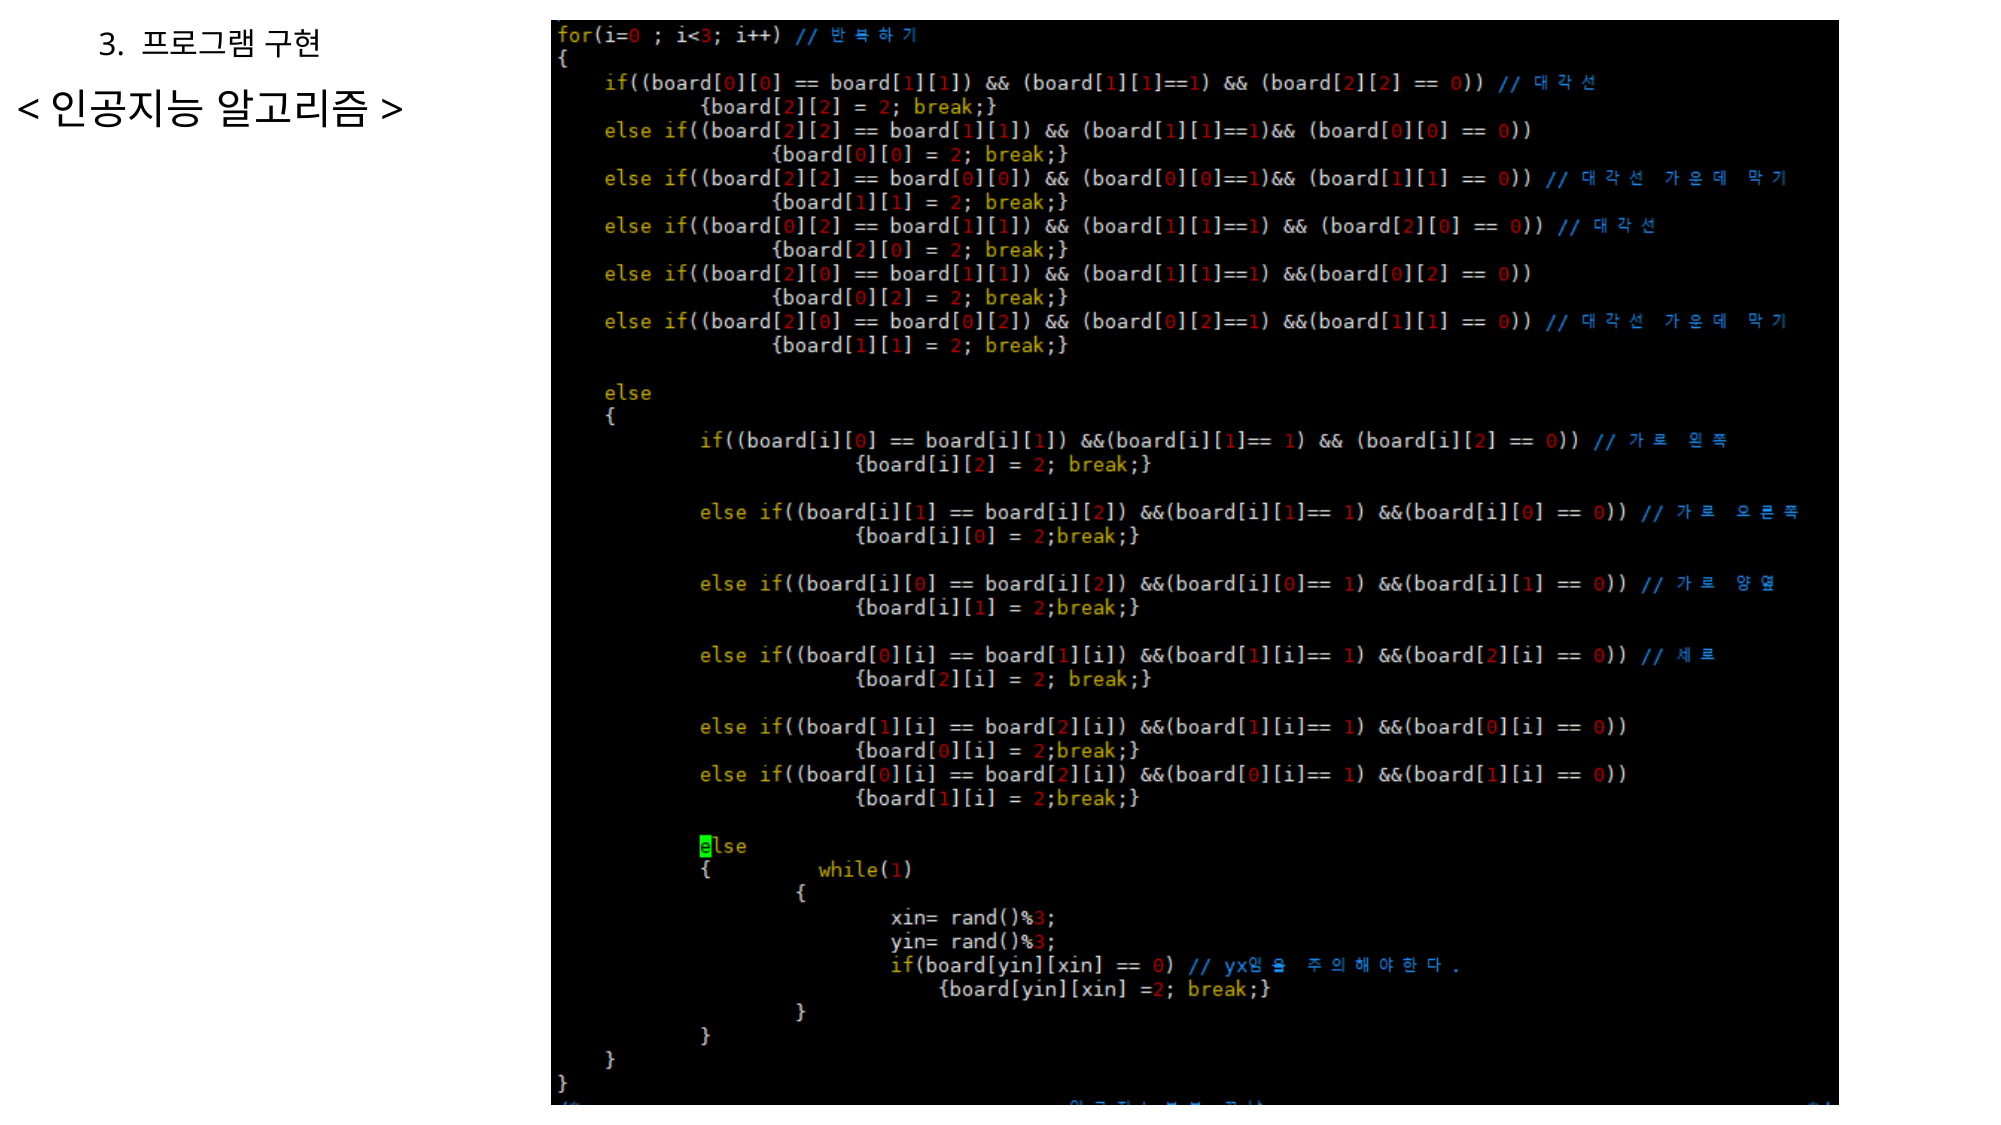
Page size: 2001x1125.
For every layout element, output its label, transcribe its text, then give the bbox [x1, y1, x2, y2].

picture [551, 20, 1839, 1105]
title <인공지능 알고리즘> [0, 43, 440, 178]
text_box 3. 프로그램 구현 [84, 17, 338, 70]
